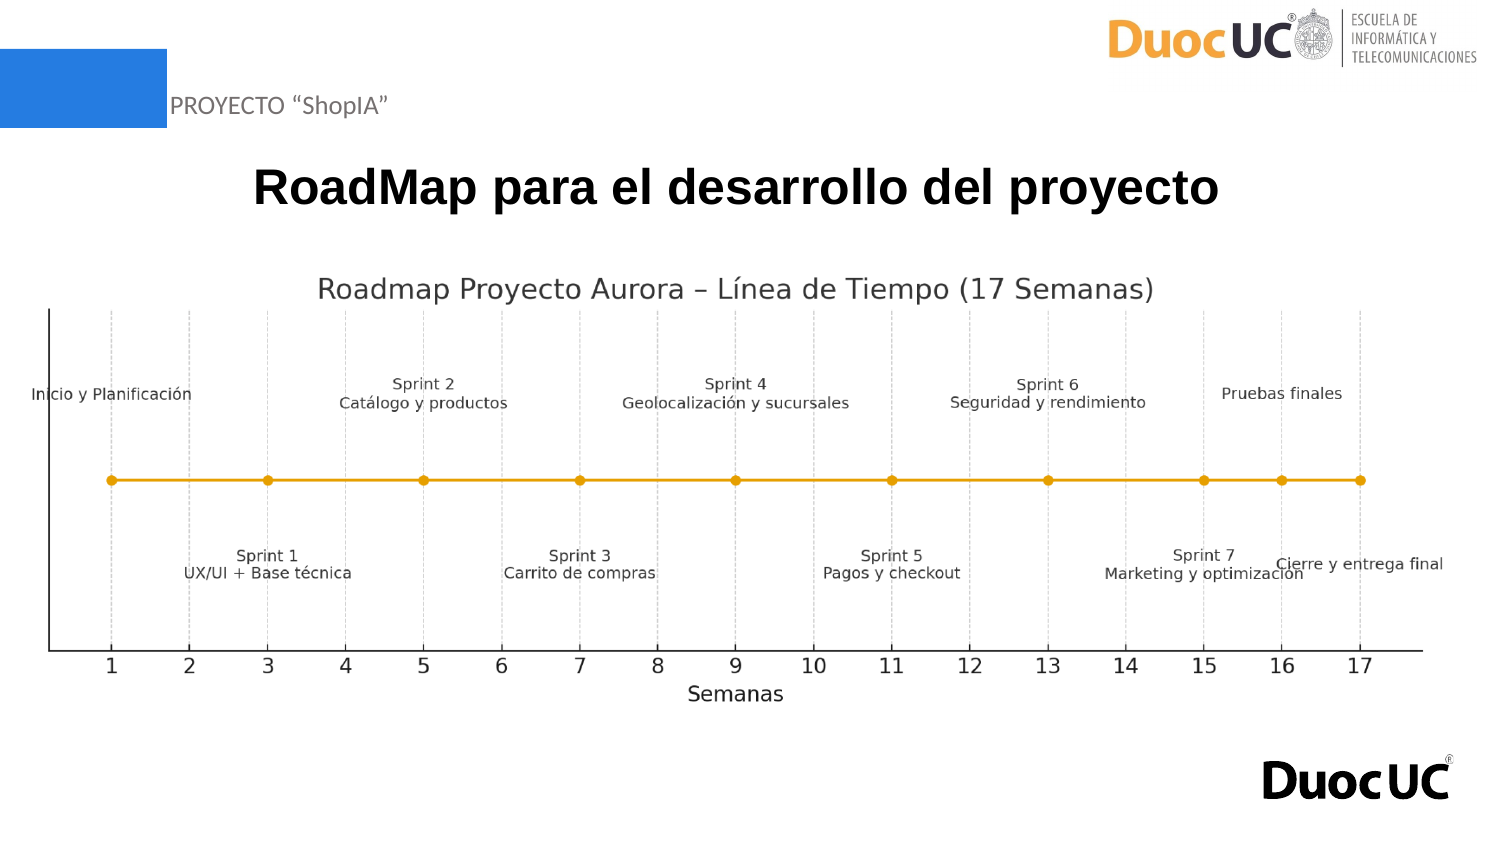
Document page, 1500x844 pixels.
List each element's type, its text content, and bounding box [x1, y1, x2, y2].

text_box RoadMap para el desarrollo del proyecto [0, 148, 1475, 238]
picture [1108, 0, 1477, 93]
picture [1445, 754, 1454, 764]
picture [18, 263, 1456, 719]
text_box PROYECTO “ShopIA” [159, 82, 854, 126]
